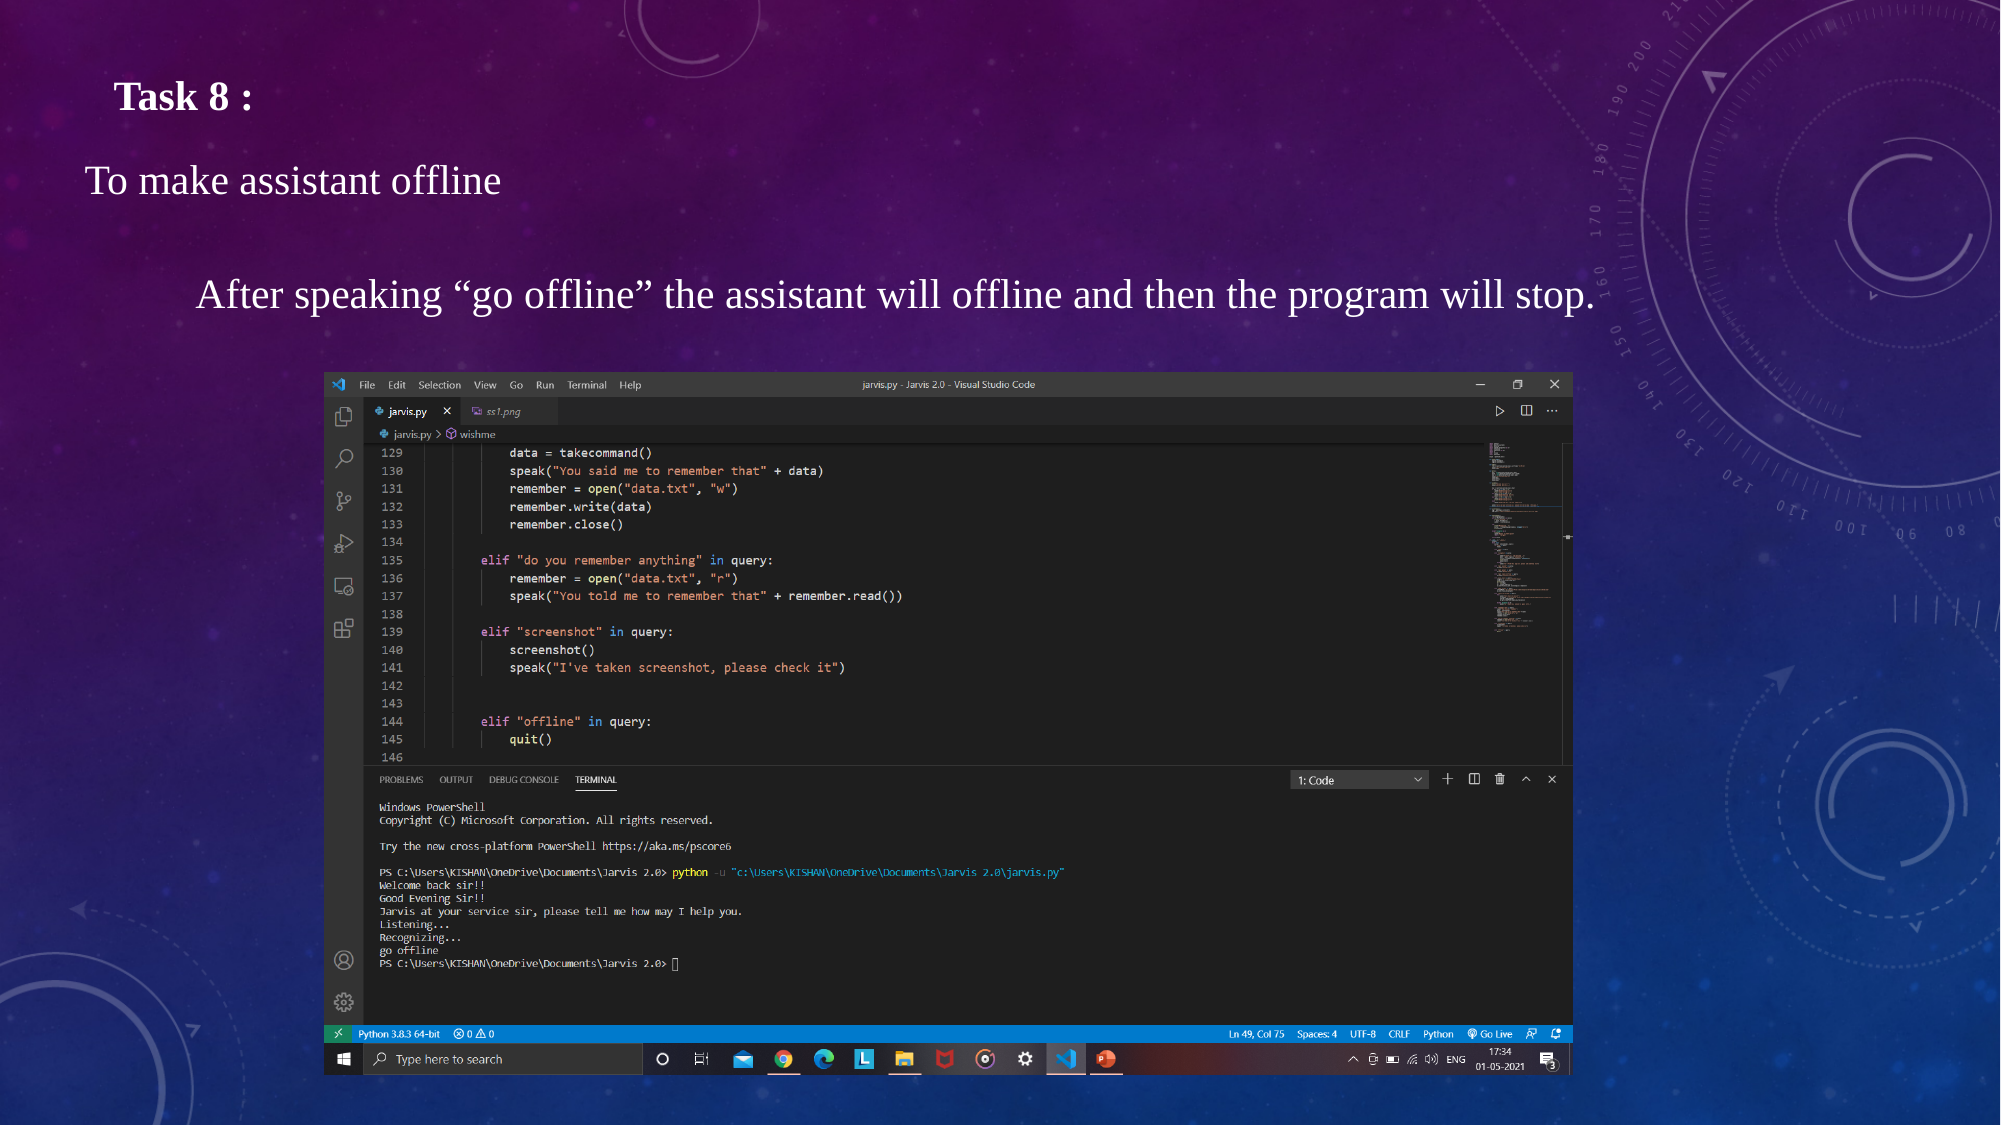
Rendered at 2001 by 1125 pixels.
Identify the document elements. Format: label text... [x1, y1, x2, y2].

text_box Task 8 : [98, 61, 462, 126]
picture [0, 0, 2001, 1125]
text_box To make assistant offline [69, 145, 1011, 211]
text_box After speaking “go offline” the assistant will offline and then the program will stop. [180, 259, 1717, 324]
